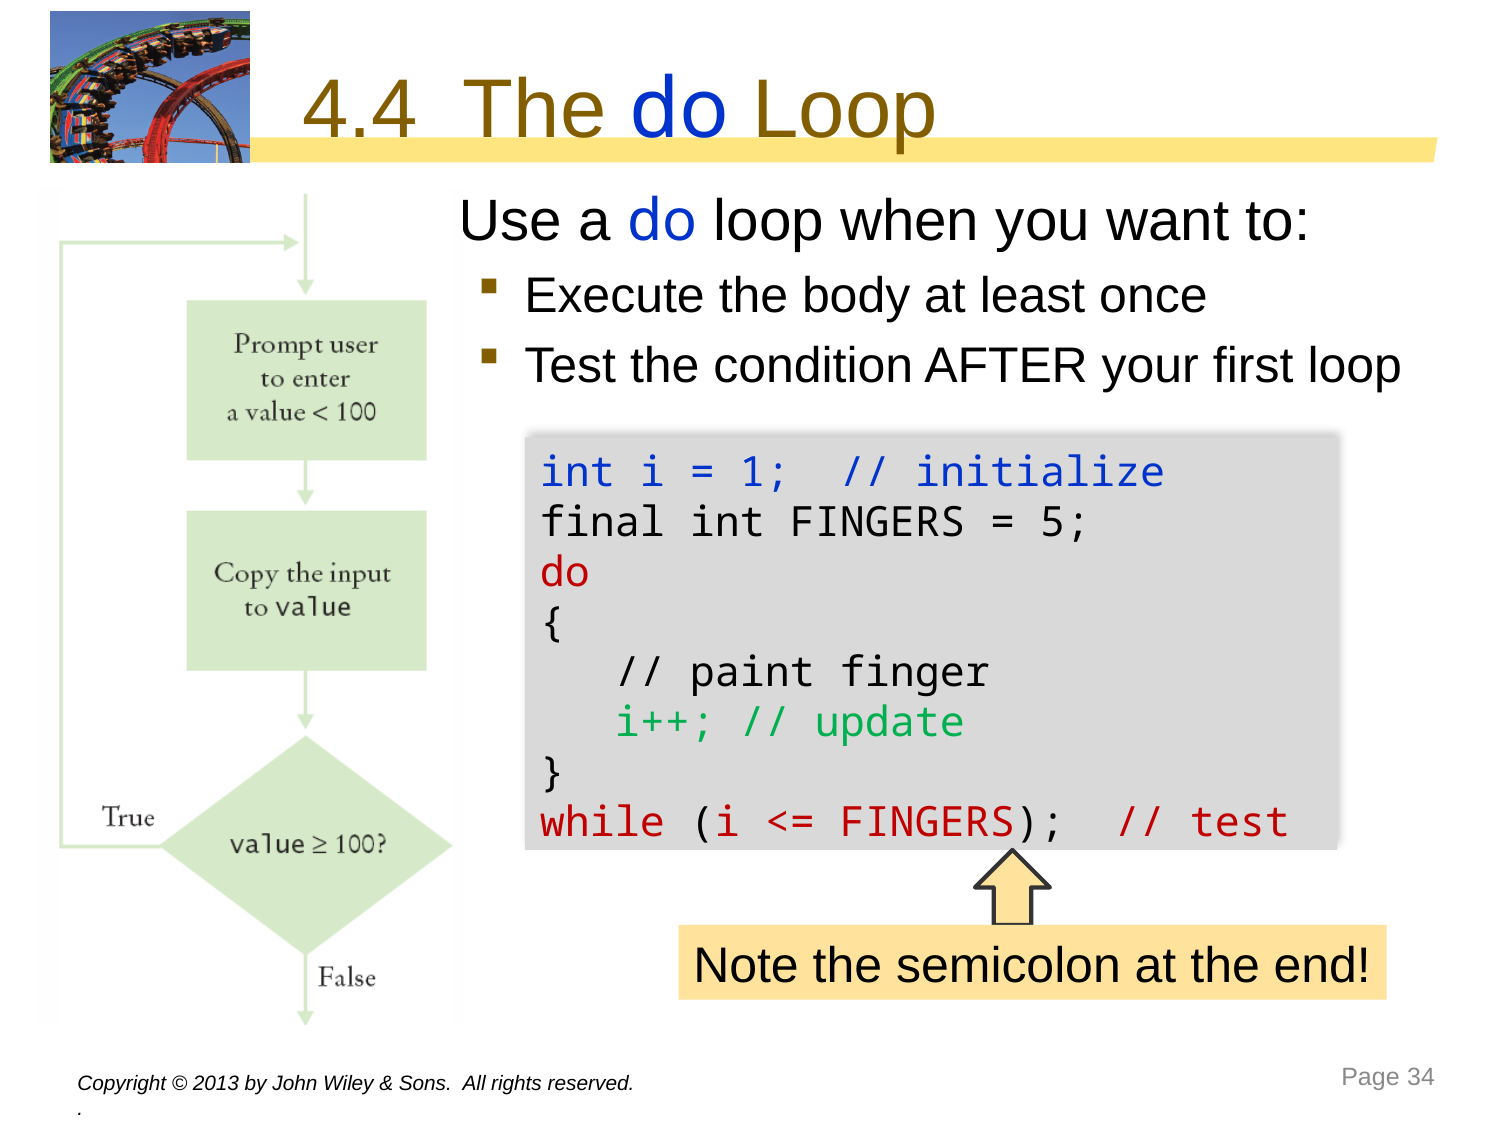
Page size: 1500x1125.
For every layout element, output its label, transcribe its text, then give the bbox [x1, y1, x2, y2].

title 4.4 The do Loop [287, 45, 1450, 163]
text_box Note the semicolon at the end! [678, 924, 1387, 1000]
slide_number Page 34 [1187, 1050, 1450, 1100]
picture [50, 11, 250, 163]
text_box int i = 1; // initialize final int FINGERS = 5; do { // paint finger i++; // update } while (i <= FINGERS); // test [524, 437, 1338, 850]
text_box [973, 847, 1052, 924]
picture [37, 187, 463, 1025]
footer Copyright © 2013 by John Wiley & Sons. All rights reserved. . [62, 1037, 726, 1104]
list Use a do loop when you want to: Execute the body at least once Test the condition AFTER your first loop [387, 174, 1463, 1013]
